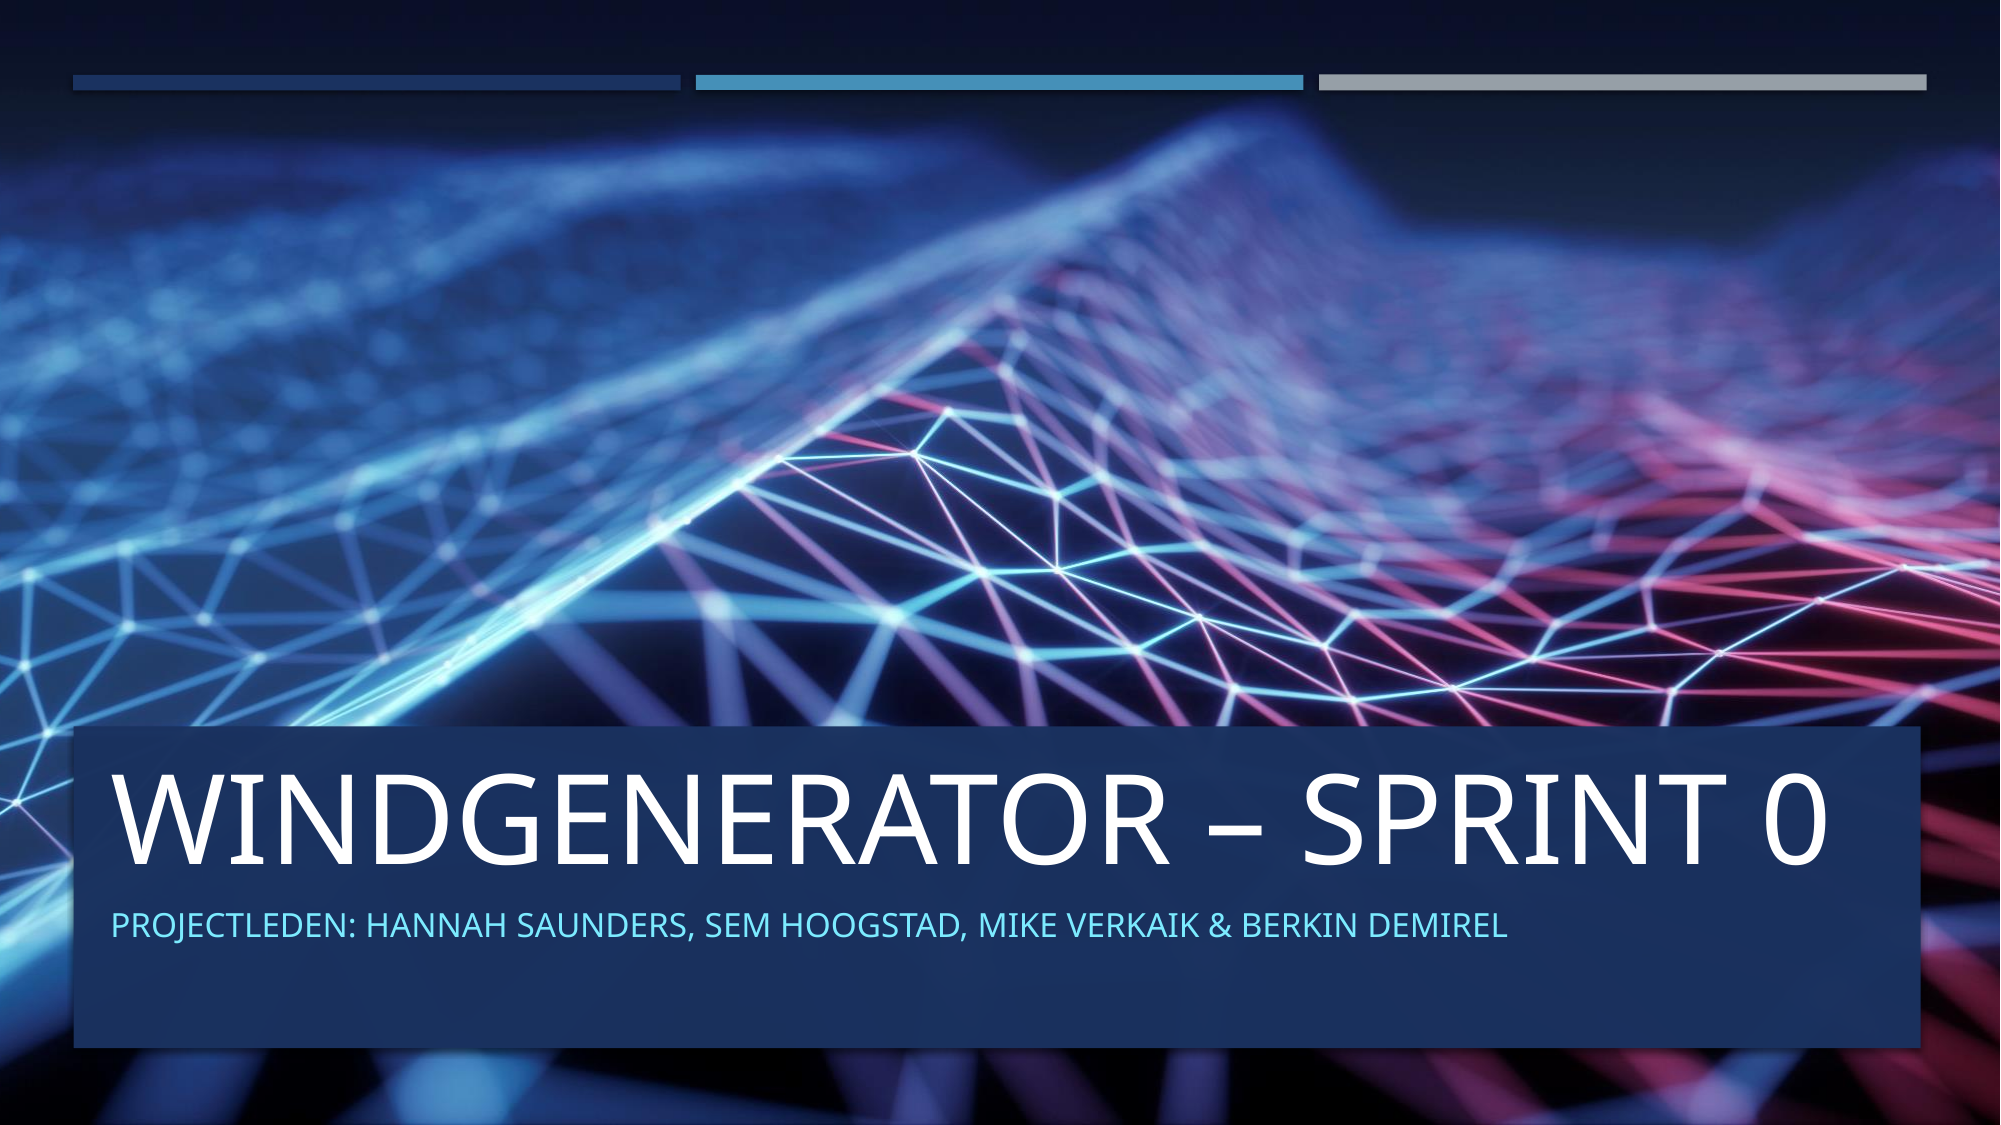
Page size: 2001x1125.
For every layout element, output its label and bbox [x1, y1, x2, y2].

text_box [72, 73, 1928, 92]
picture [0, 0, 2000, 1125]
